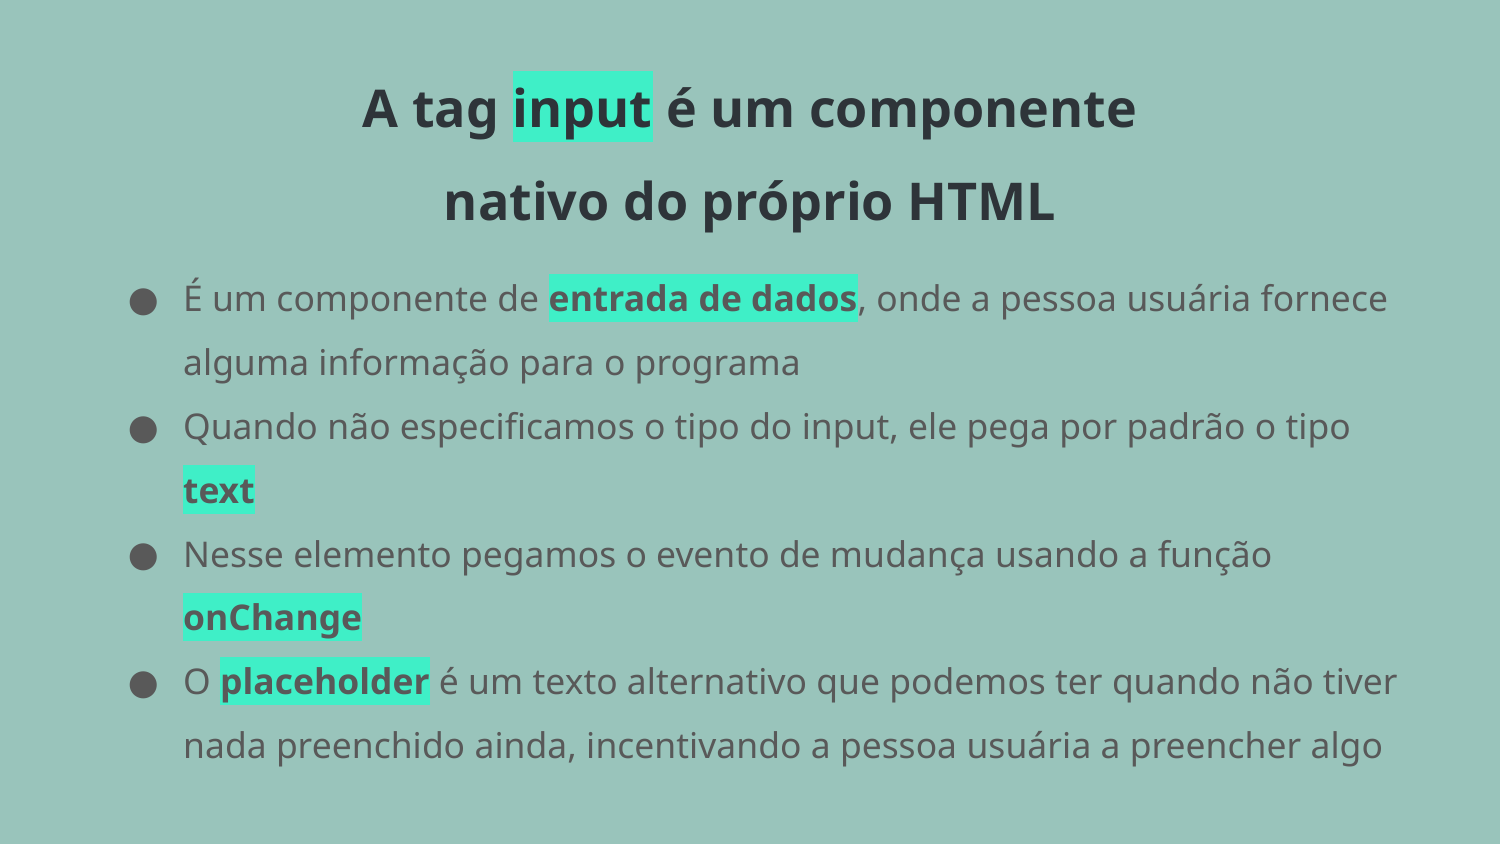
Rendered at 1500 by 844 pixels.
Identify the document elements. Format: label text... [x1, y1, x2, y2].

text_box A tag input é um componente nativo do próprio HTML [207, 28, 1293, 240]
list É um componente de entrada de dados, onde a pessoa usuária fornece alguma informação para o programa Quando não especificamos o tipo do input, ele pega por padrão o tipo text Nesse elemento pegamos o evento de mudança usando a função onChange O placeholder é um texto alternativo que podemos ter quando não tiver nada preenchido ainda, incentivando a pessoa usuária a preencher algo [93, 240, 1436, 525]
